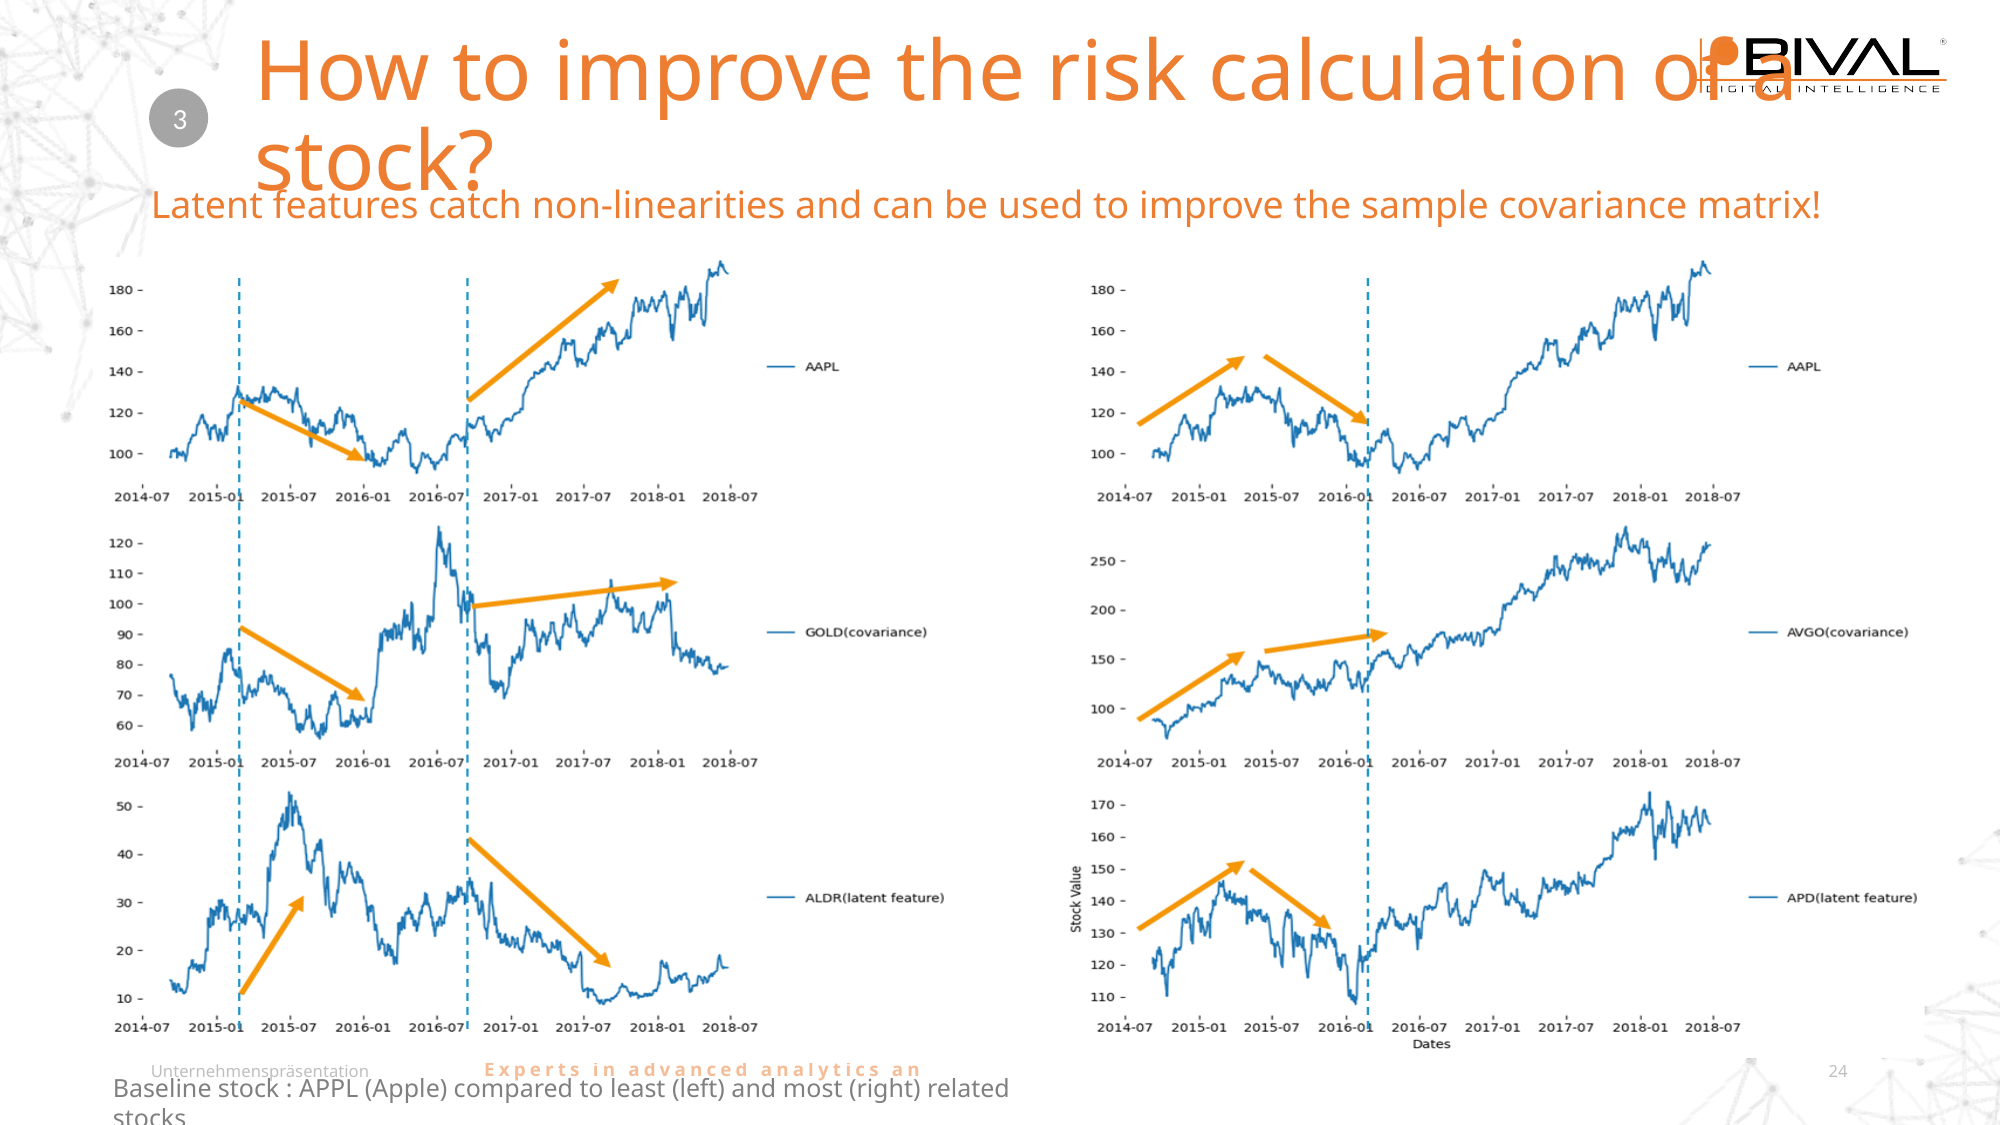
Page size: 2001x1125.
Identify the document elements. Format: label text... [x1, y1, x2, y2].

picture [0, 0, 951, 1063]
text_box Baseline stock : APPL (Apple) compared to least (left) and most (right) related stocks [98, 1065, 1035, 1125]
picture [1692, 37, 1949, 95]
text_box 3 [148, 87, 210, 149]
slide_number 24 [1412, 1058, 1863, 1103]
picture [1067, 257, 2001, 1125]
title How to improve the risk calculation of a stock? [239, 59, 1863, 177]
list Latent features catch non-linearities and can be used to improve the sample covariance matrix! [135, 178, 1863, 271]
